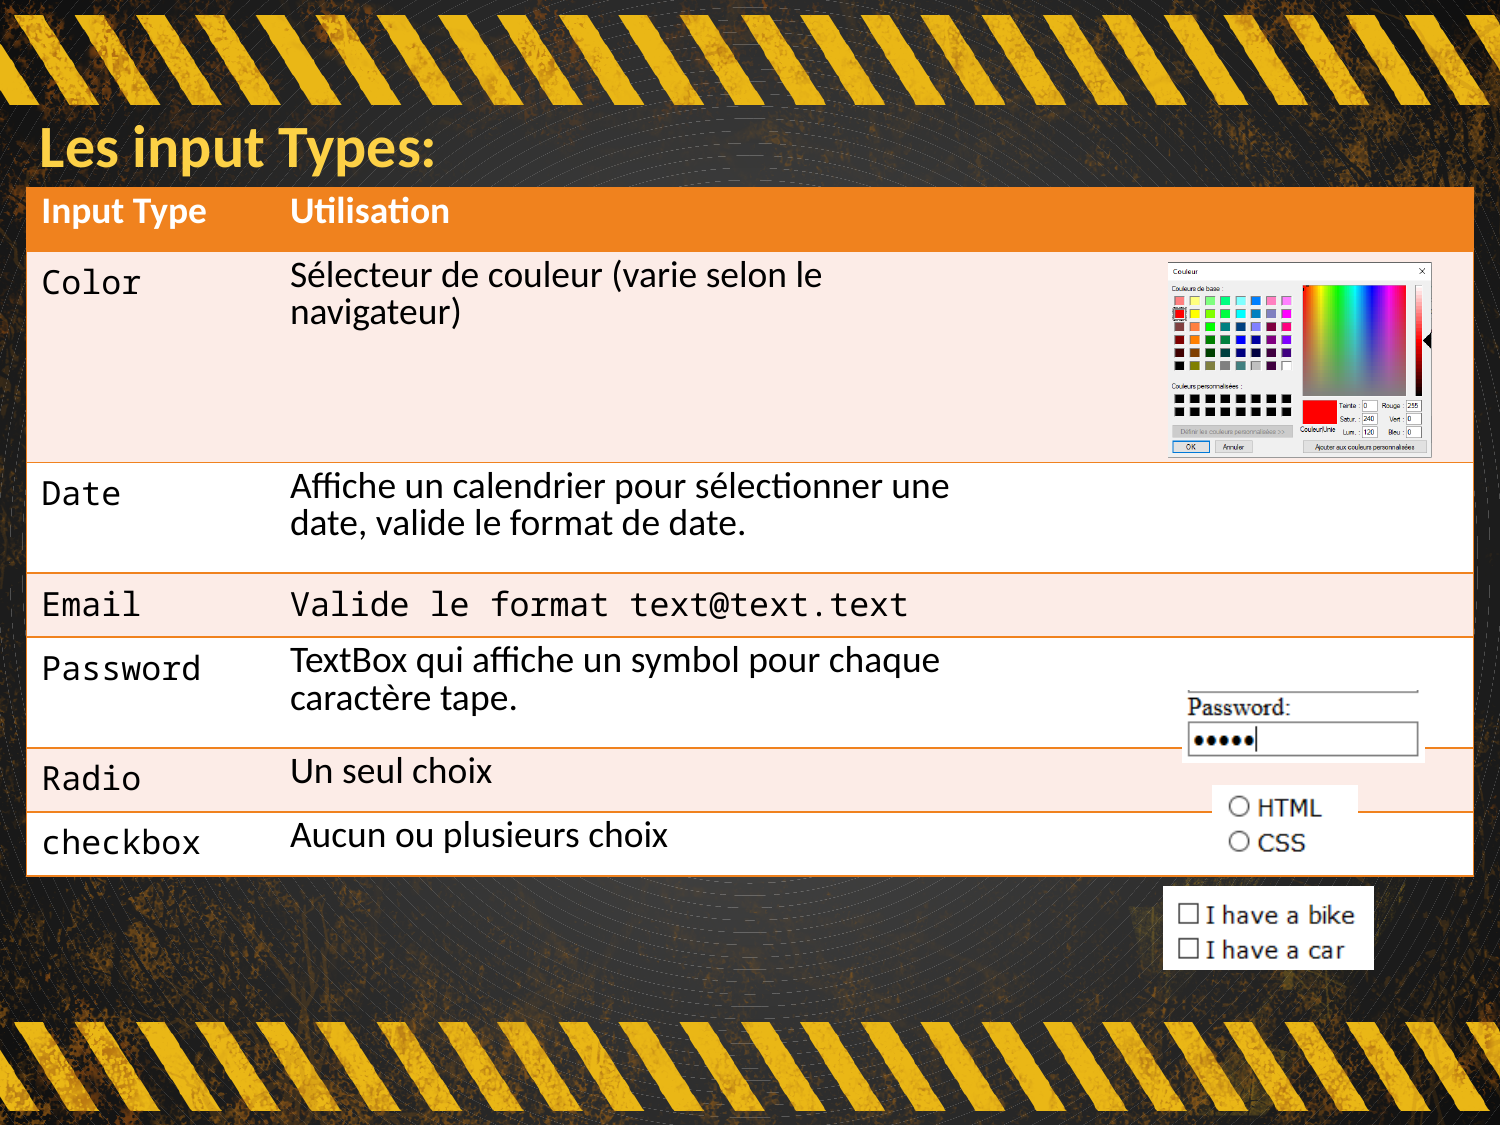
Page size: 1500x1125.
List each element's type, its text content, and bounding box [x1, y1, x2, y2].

table_cell Radio [27, 749, 275, 811]
table_cell [1000, 463, 1473, 572]
table_header Input Type [27, 188, 275, 251]
table_cell Valide le format text@text.text [275, 574, 1000, 636]
table_cell Date [27, 463, 275, 572]
table_cell Un seul choix [275, 749, 1000, 811]
table_header [1000, 188, 1473, 251]
table_cell [1000, 749, 1473, 811]
table_cell [1000, 574, 1473, 636]
table_cell Aucun ou plusieurs choix [275, 813, 1000, 875]
table_cell Sélecteur de couleur (varie selon le navigateur) [275, 252, 1000, 462]
table_cell [1000, 638, 1473, 747]
table_cell [1000, 813, 1473, 875]
picture [0, 0, 1500, 1125]
title Les input Types: [24, 99, 1300, 188]
table_cell Password [27, 638, 275, 747]
table_cell Affiche un calendrier pour sélectionner une date, valide le format de date. [275, 463, 1000, 572]
table_cell Email [27, 574, 275, 636]
table_header Utilisation [275, 188, 1000, 251]
table_cell TextBox qui affiche un symbol pour chaque caractère tape. [275, 638, 1000, 747]
table_cell checkbox [27, 813, 275, 875]
table_cell [1000, 252, 1473, 462]
table_cell Color [27, 252, 275, 462]
